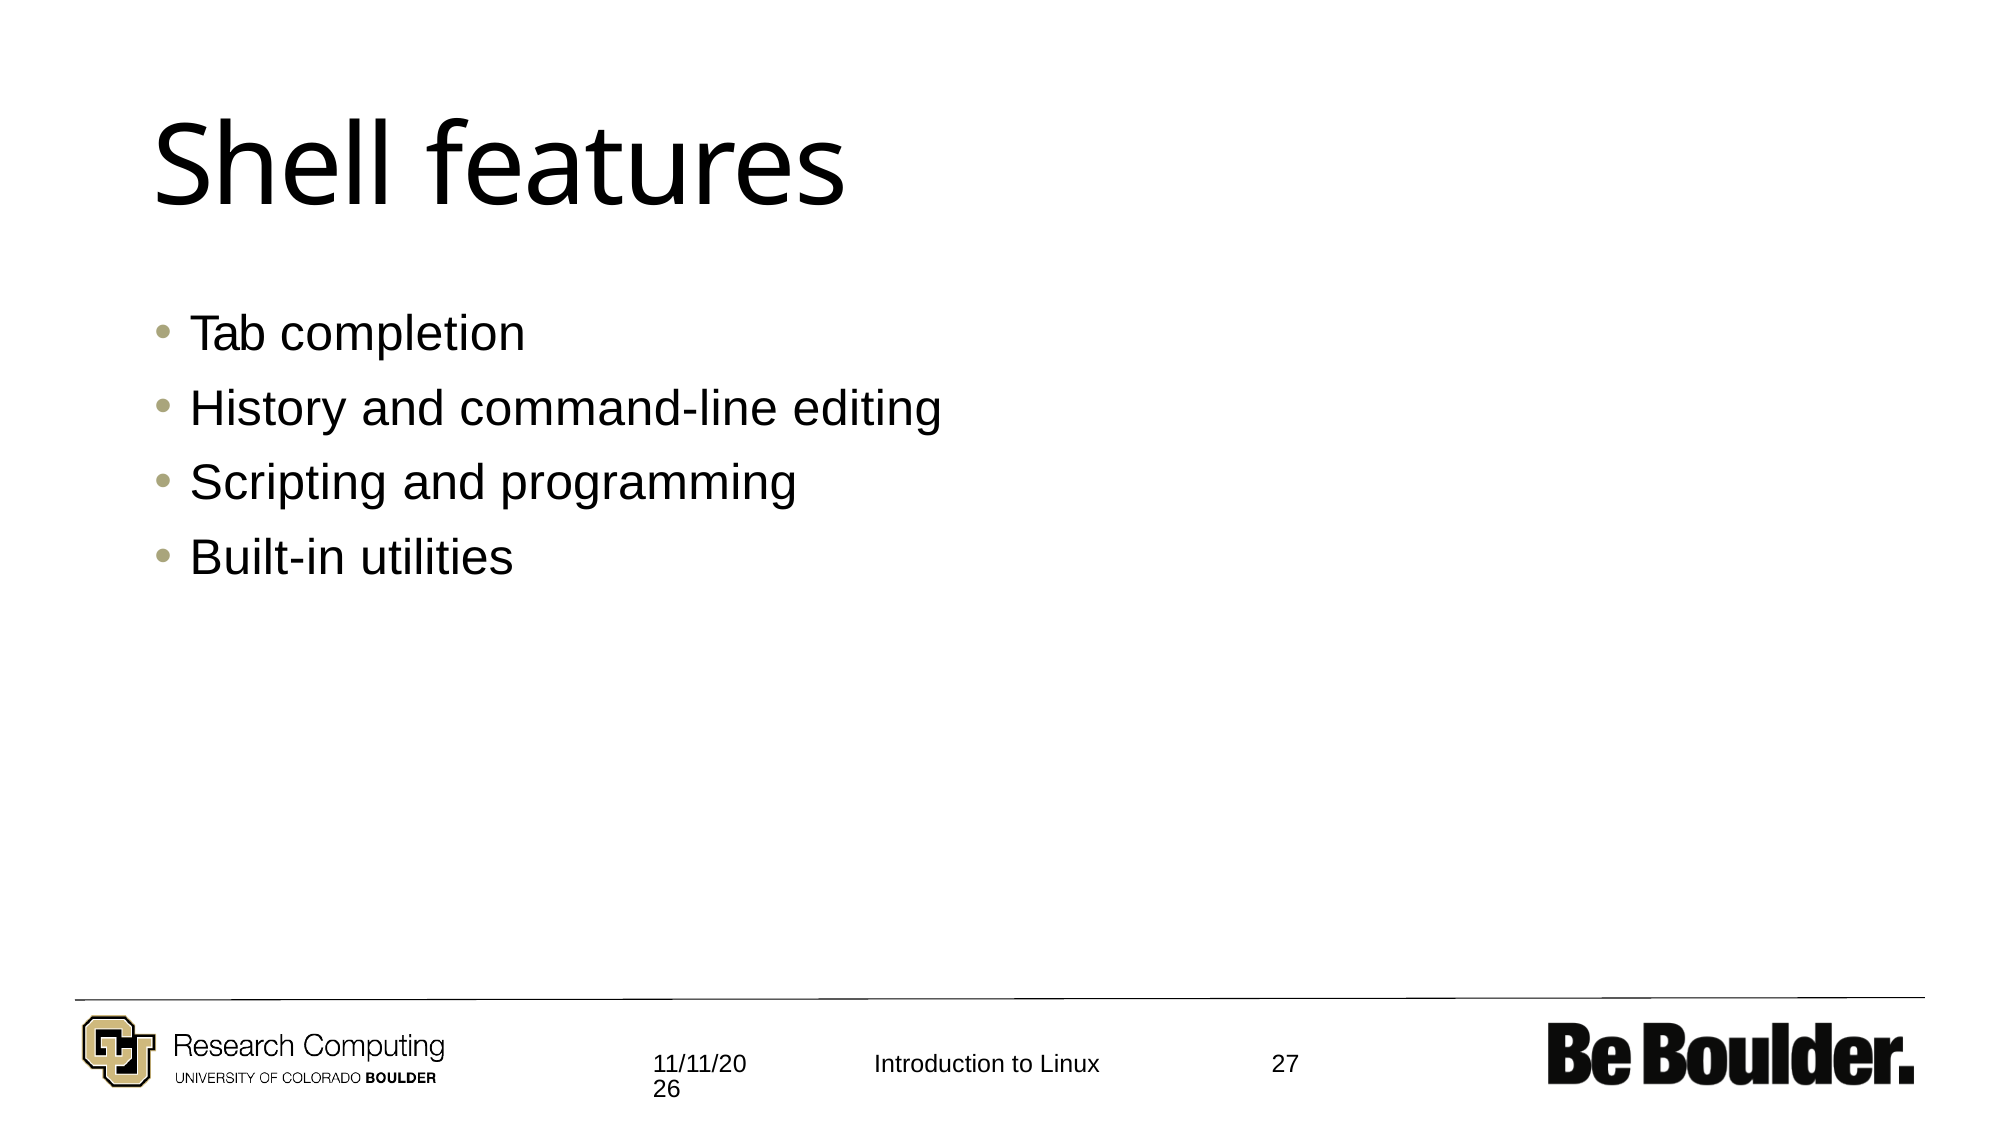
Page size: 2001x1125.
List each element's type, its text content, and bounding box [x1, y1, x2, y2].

picture [1524, 1015, 1938, 1088]
title Shell features [137, 59, 1863, 278]
slide_number 27 [1202, 1032, 1315, 1093]
footer Introduction to Linux [772, 1032, 1202, 1093]
list Tab completion History and command-line editing Scripting and programming Built-in utilities [137, 299, 1863, 983]
picture [81, 1015, 444, 1088]
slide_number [637, 1032, 772, 1093]
